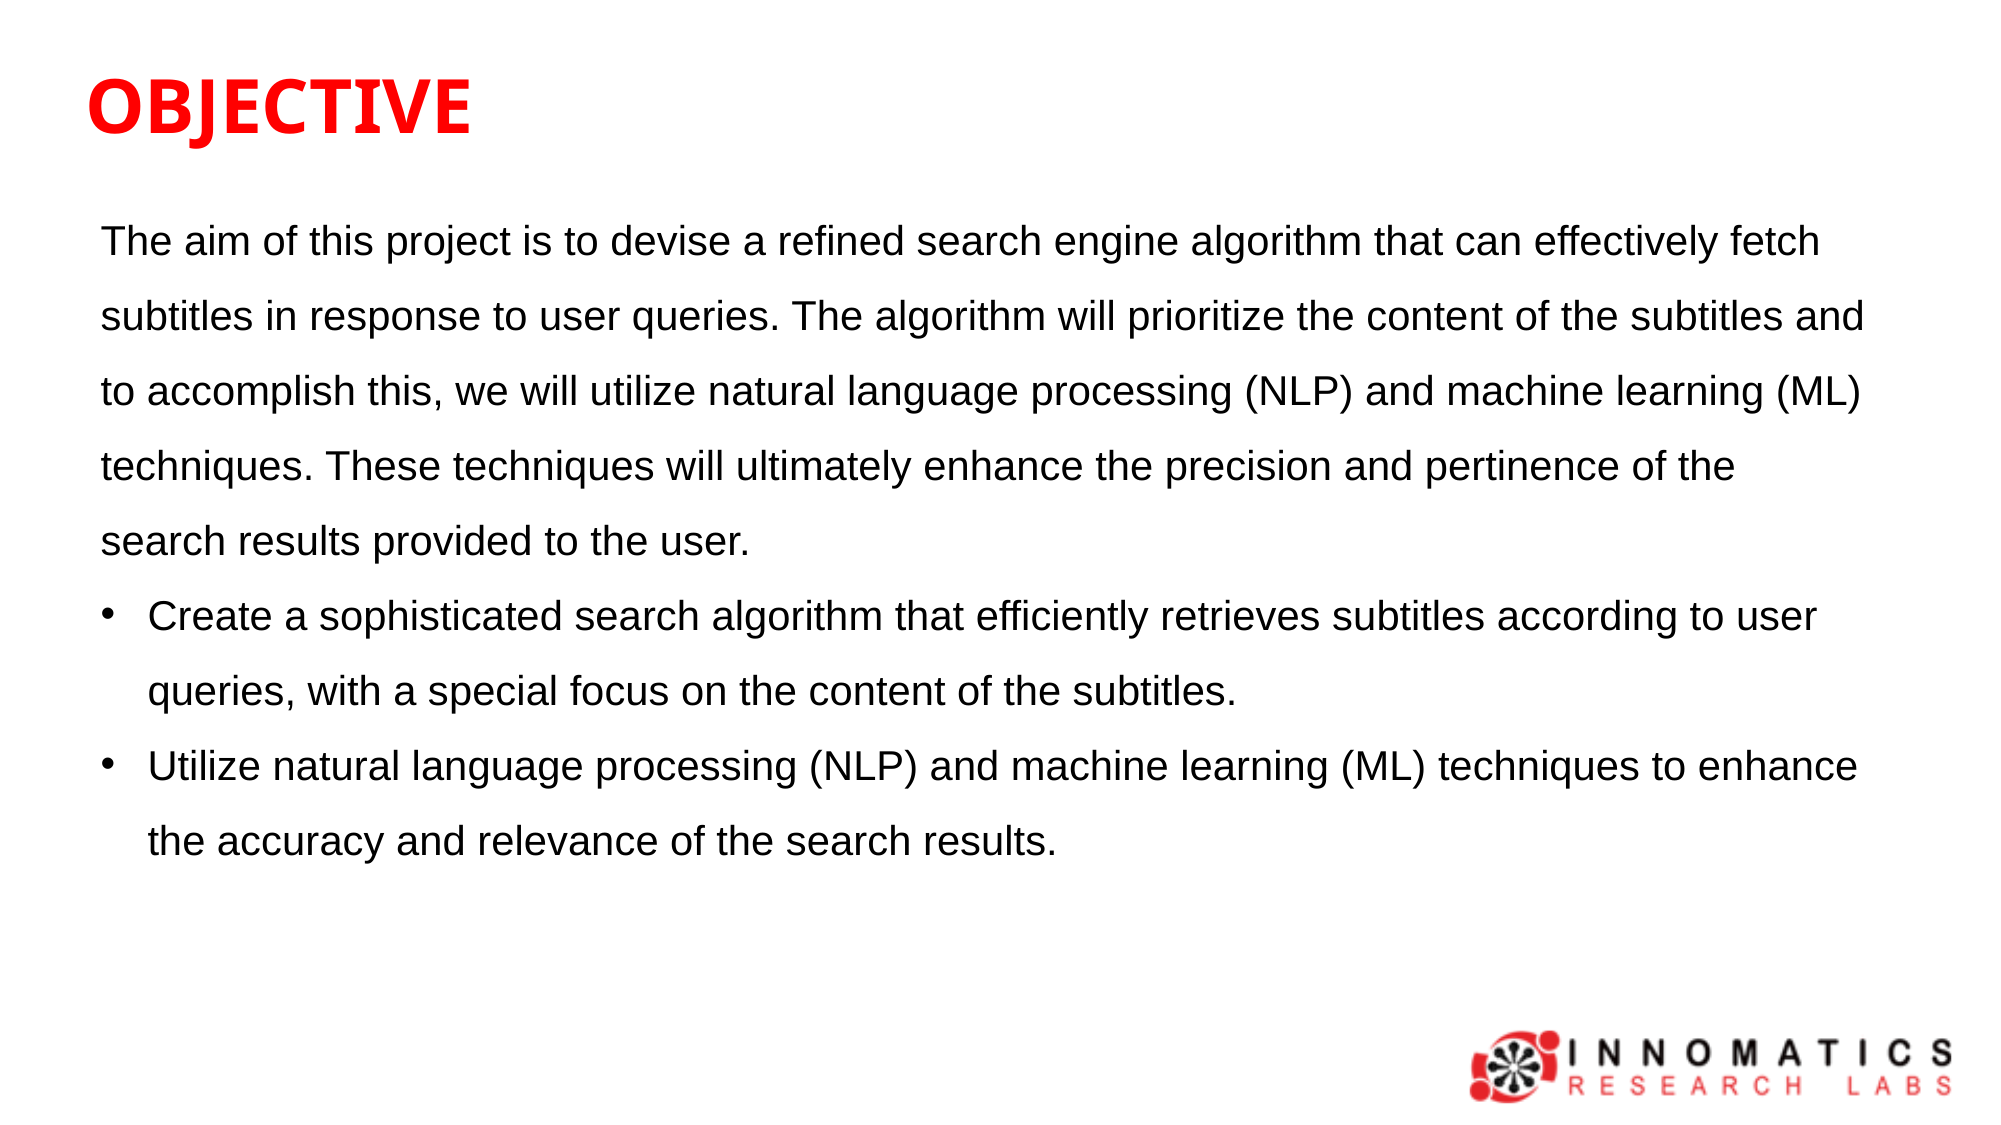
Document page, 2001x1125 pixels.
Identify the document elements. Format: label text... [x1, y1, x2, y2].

picture [1445, 1014, 1975, 1125]
text_box The aim of this project is to devise a refined search engine algorithm that can effectively fetch subtitles in response to user queries. The algorithm will prioritize the content of the subtitles and to accomplish this, we will utilize natural language processing (NLP) and machine learning (ML) techniques. These techniques will ultimately enhance the precision and pertinence of the search results provided to the user. Create a sophisticated search algorithm that efficiently retrieves subtitles according to user queries, with a special focus on the content of the subtitles. Utilize natural language processing (NLP) and machine learning (ML) techniques to enhance the accuracy and relevance of the search results. [85, 180, 1888, 871]
text_box OBJECTIVE [70, 68, 1071, 156]
